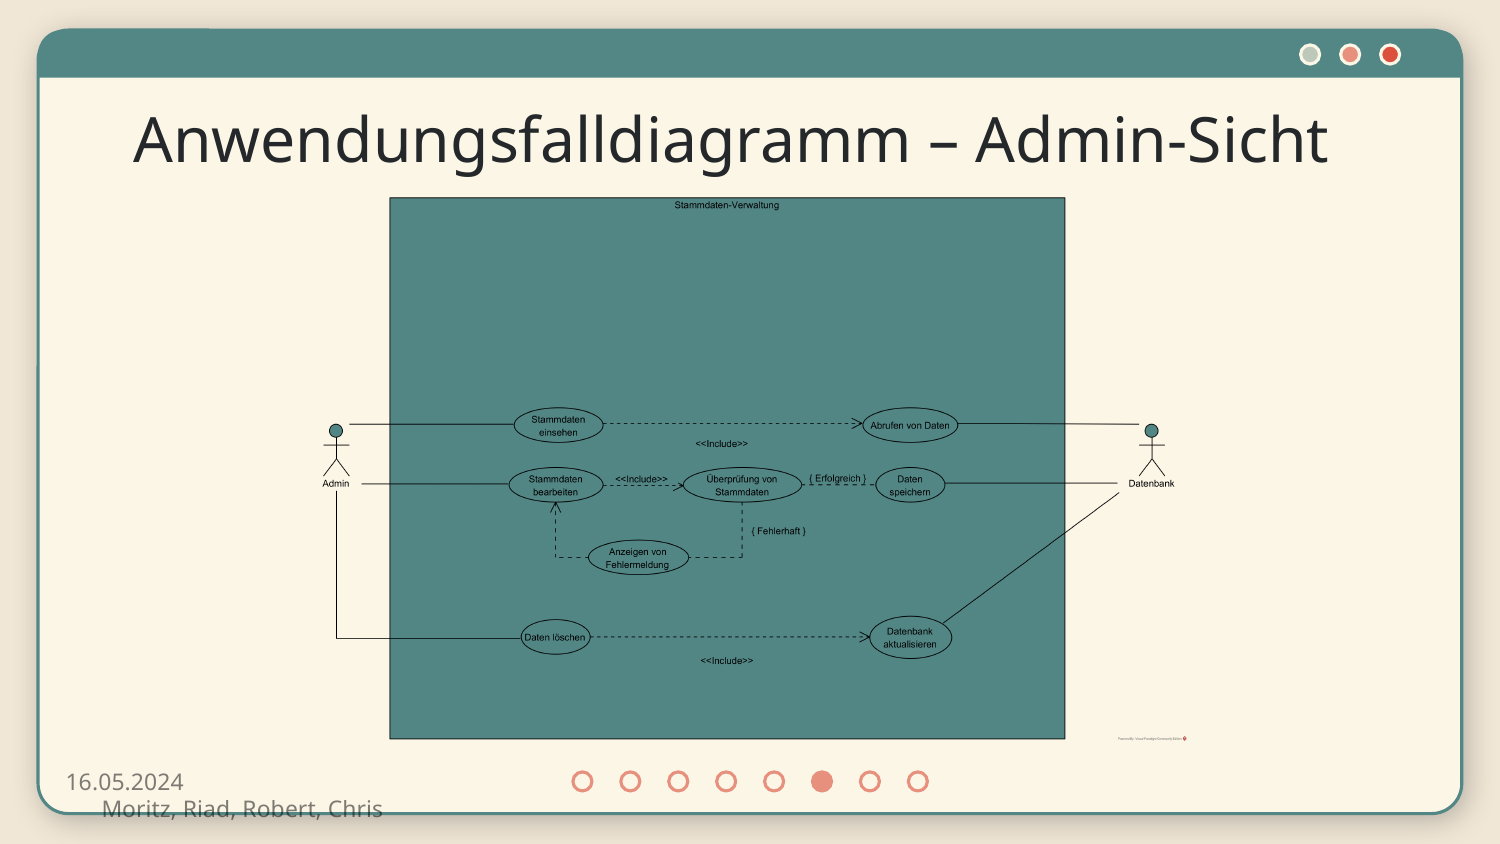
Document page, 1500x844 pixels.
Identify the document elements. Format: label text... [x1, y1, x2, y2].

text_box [572, 771, 928, 792]
text_box 16.05.2024 Moritz, Riad, Robert, Chris [50, 759, 1453, 830]
picture [311, 179, 1189, 743]
title Anwendungsfalldiagramm – Admin-Sicht [117, 84, 1383, 181]
